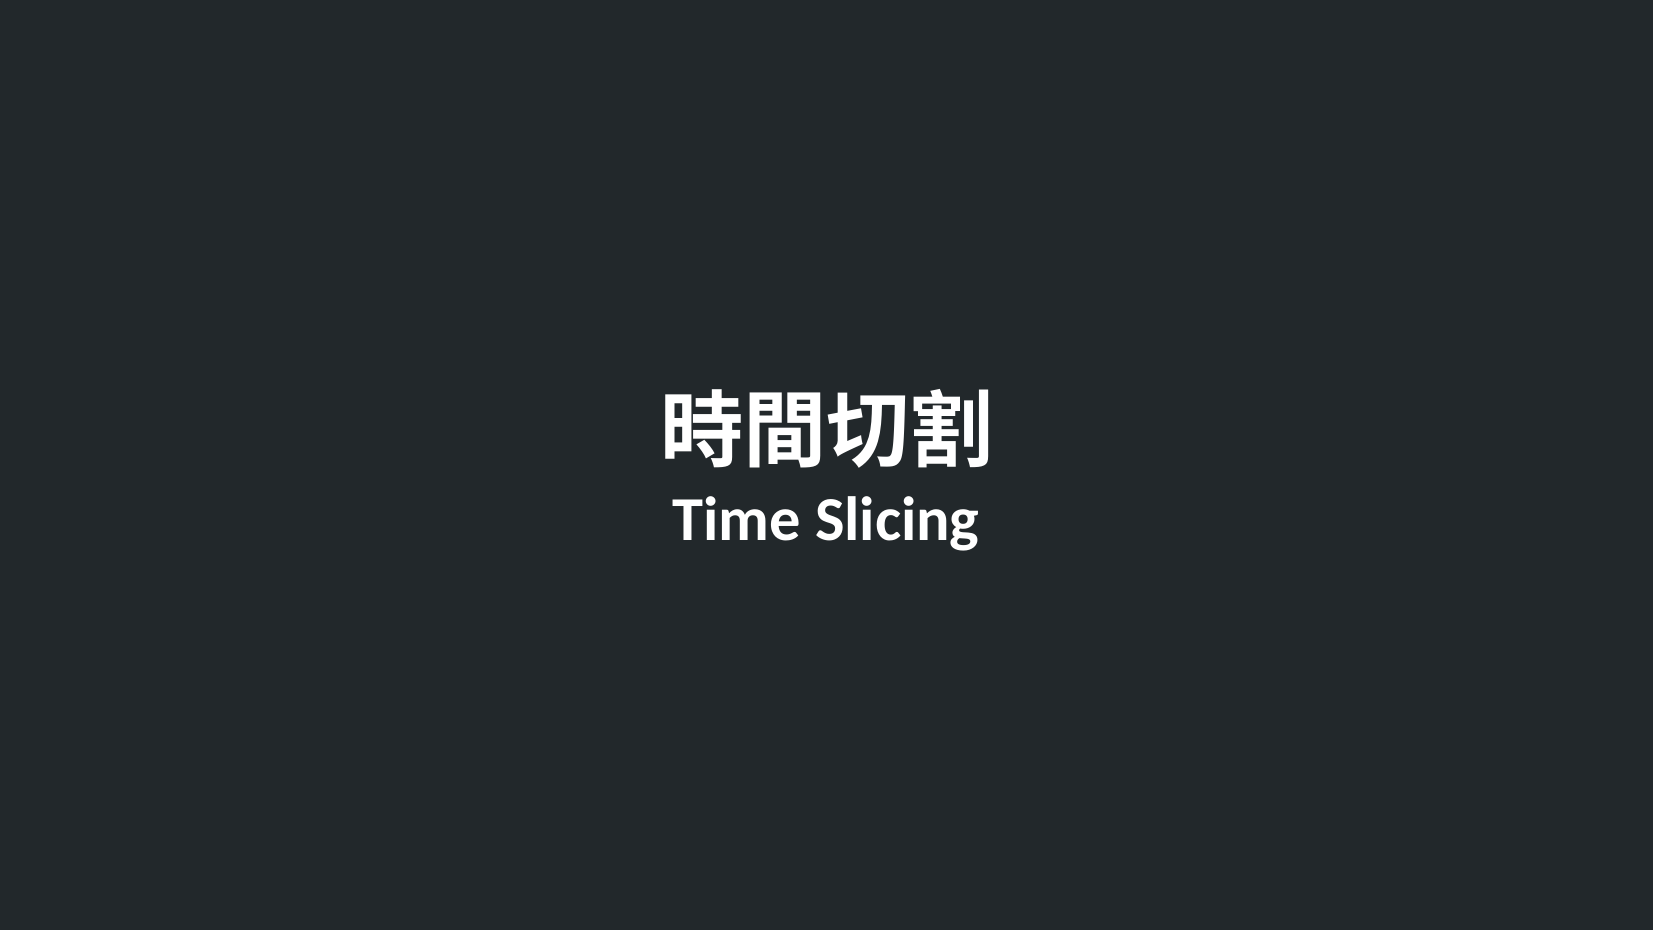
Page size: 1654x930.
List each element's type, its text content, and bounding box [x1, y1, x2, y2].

text_box 時間切割 Time Slicing [639, 383, 1014, 547]
